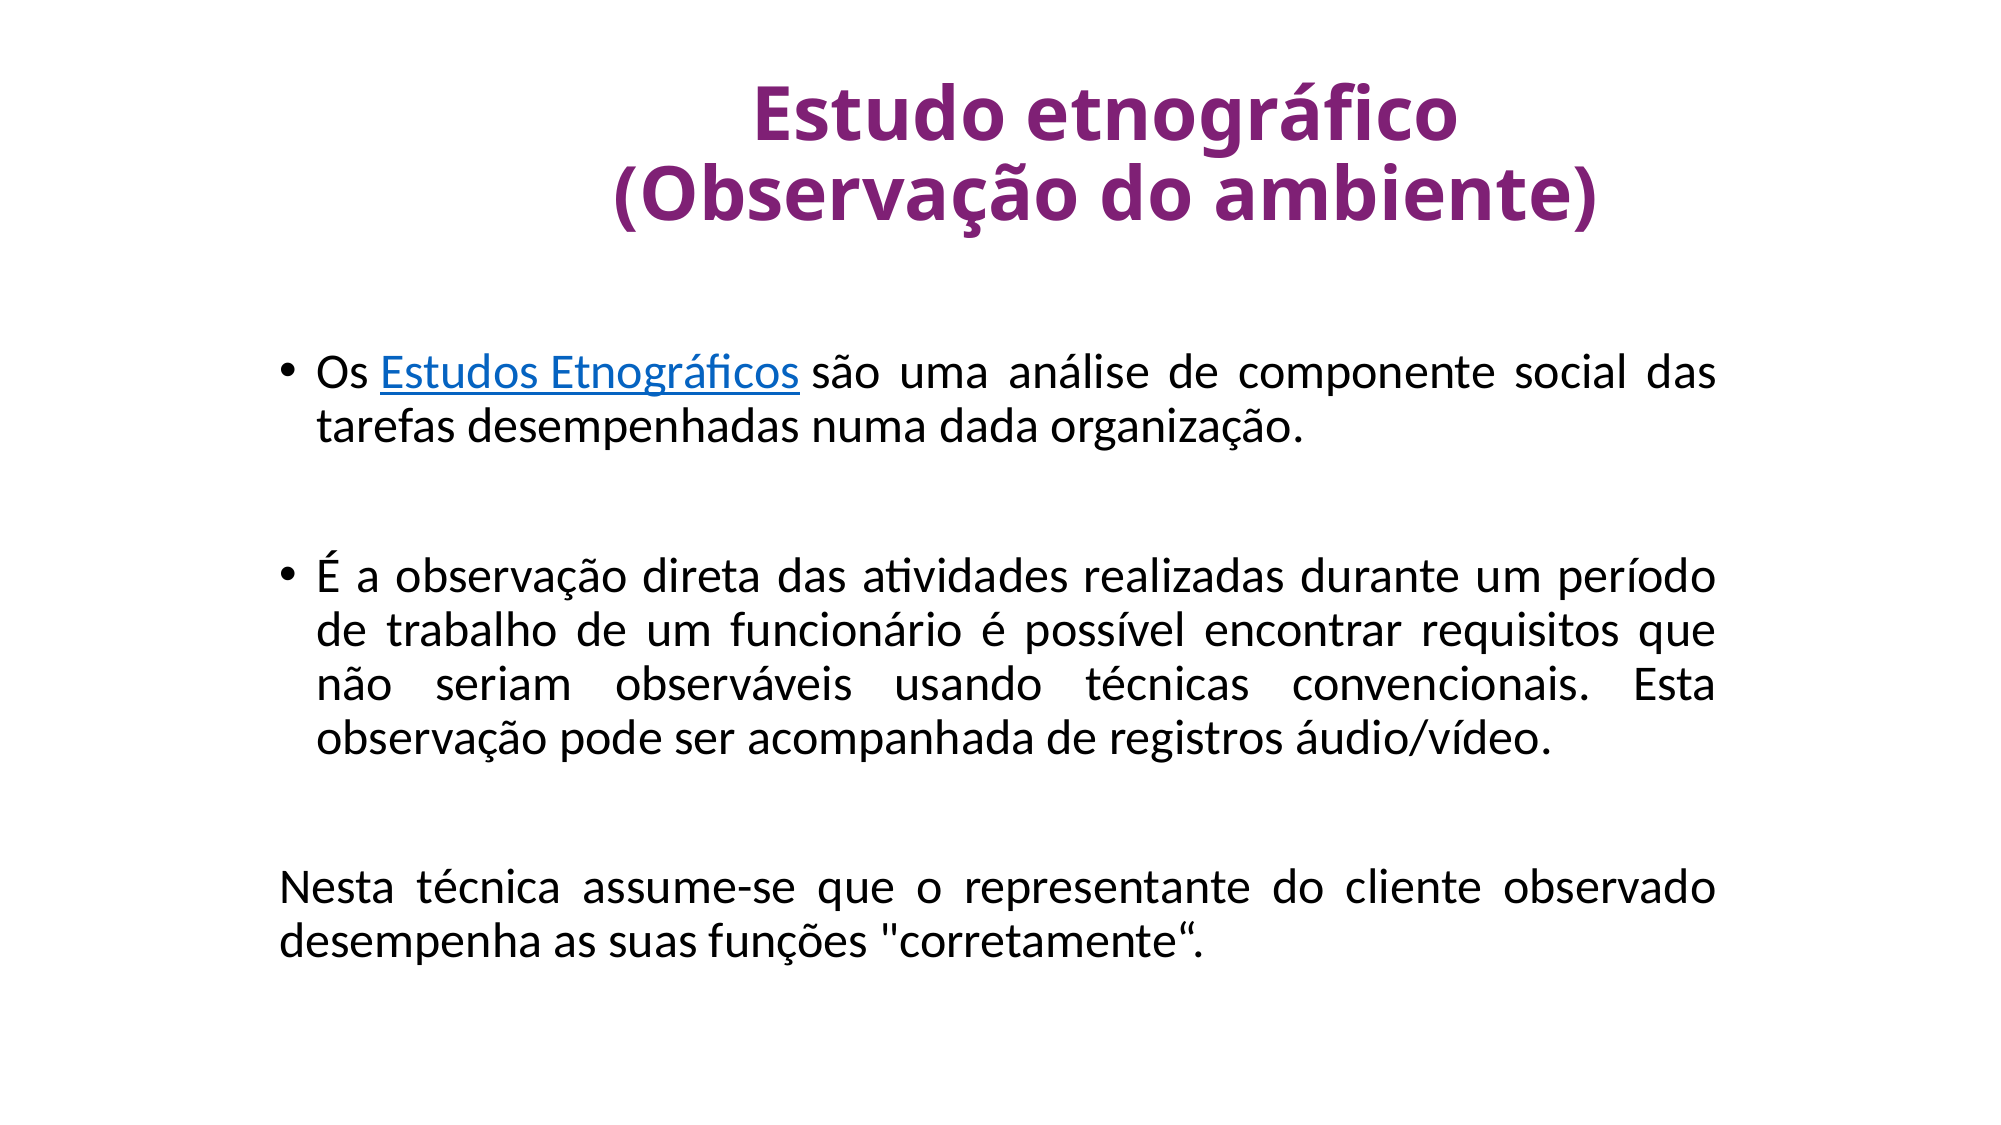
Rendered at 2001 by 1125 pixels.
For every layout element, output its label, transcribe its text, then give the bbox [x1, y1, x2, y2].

title Estudo etnográfico (Observação do ambiente) [480, 30, 1733, 282]
list Os Estudos Etnográficos são uma análise de componente social das tarefas desempenhadas numa dada organização. É a observação direta das atividades realizadas durante um período de trabalho de um funcionário é possível encontrar requisitos que não seriam observáveis usando técnicas convencionais. Esta observação pode ser acompanhada de registros áudio/vídeo. Nesta técnica assume-se que o representante do cliente observado desempenha as suas funções "corretamente“. [264, 338, 1733, 1065]
